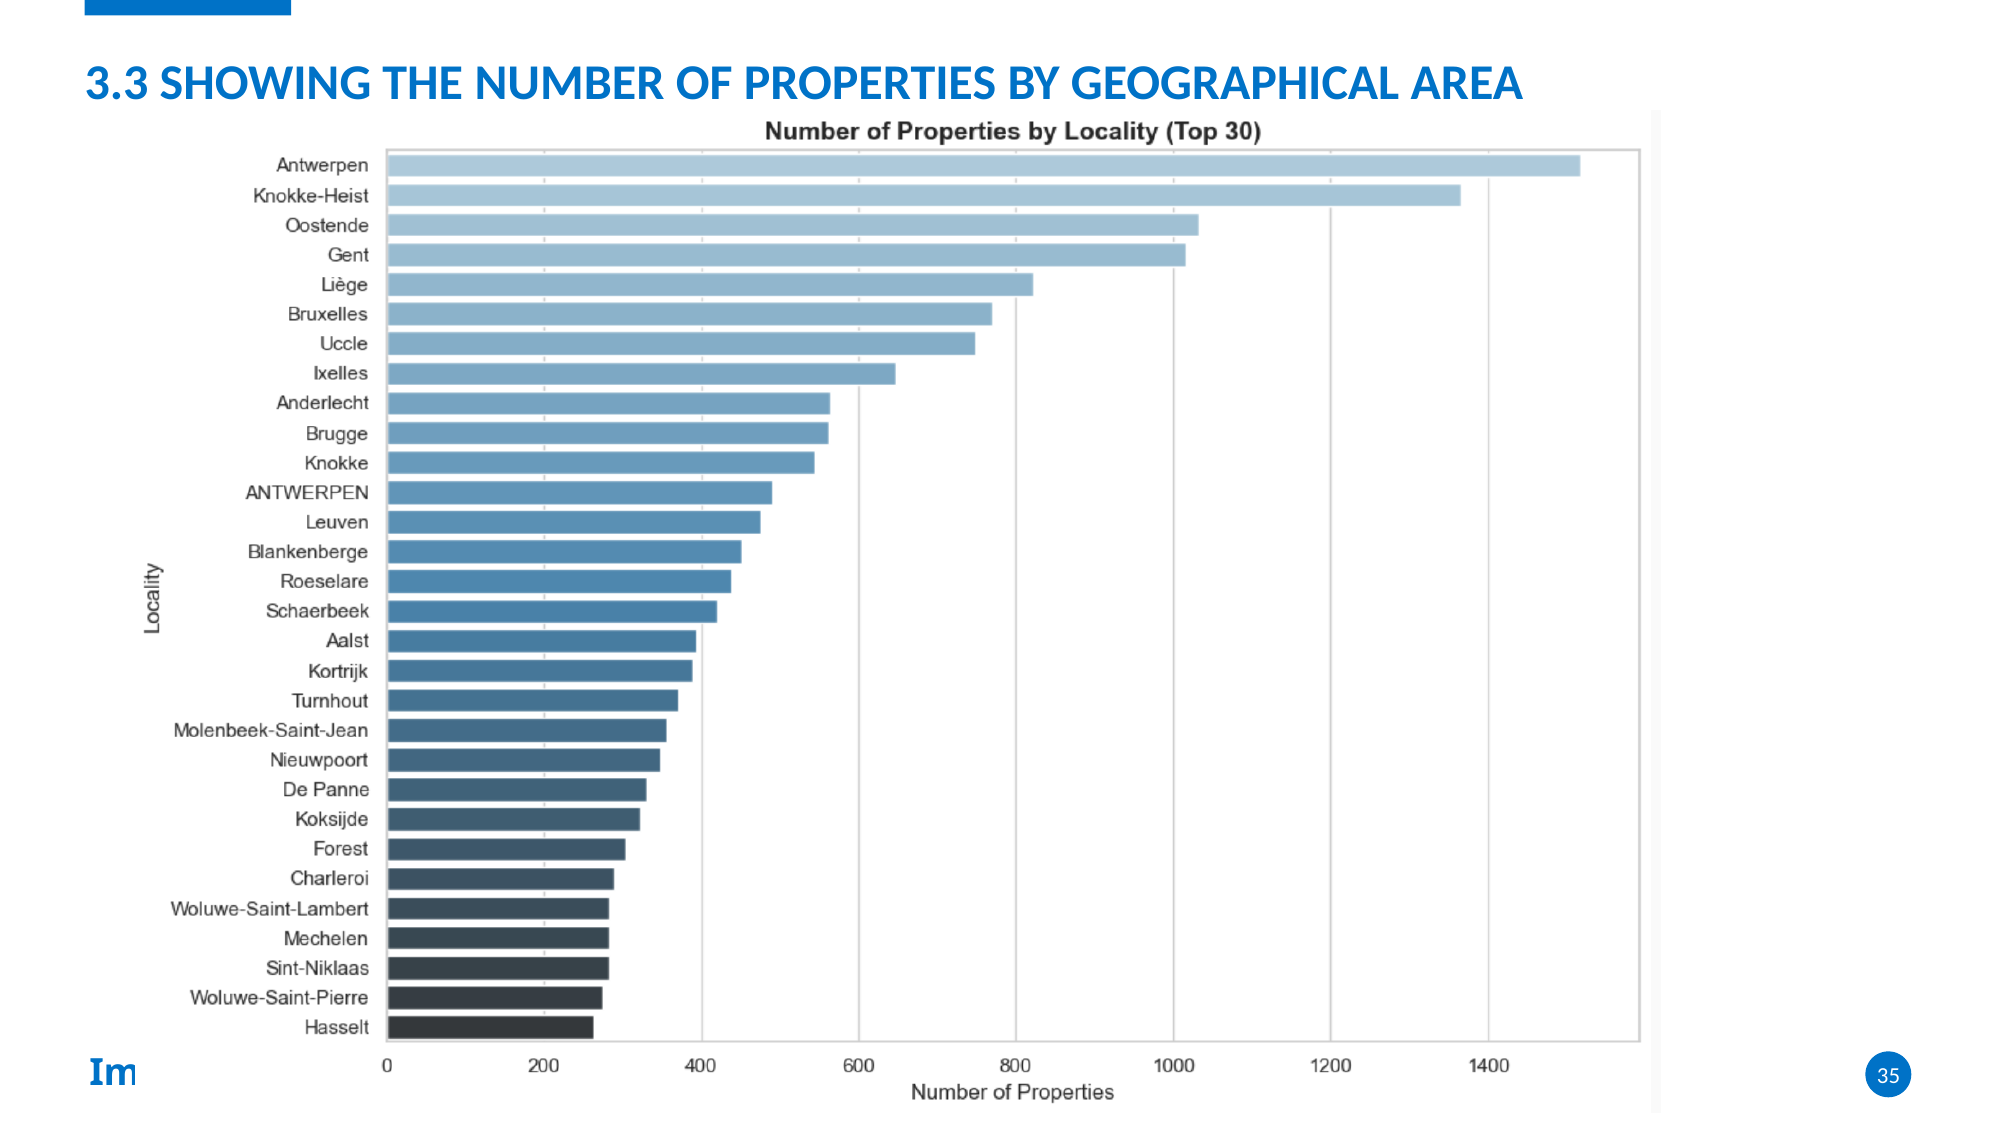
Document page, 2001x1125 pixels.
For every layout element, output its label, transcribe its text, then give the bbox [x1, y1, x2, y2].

picture [135, 110, 1661, 1113]
title 3.3 showing the number of properties by geographical area [84, 26, 1914, 111]
